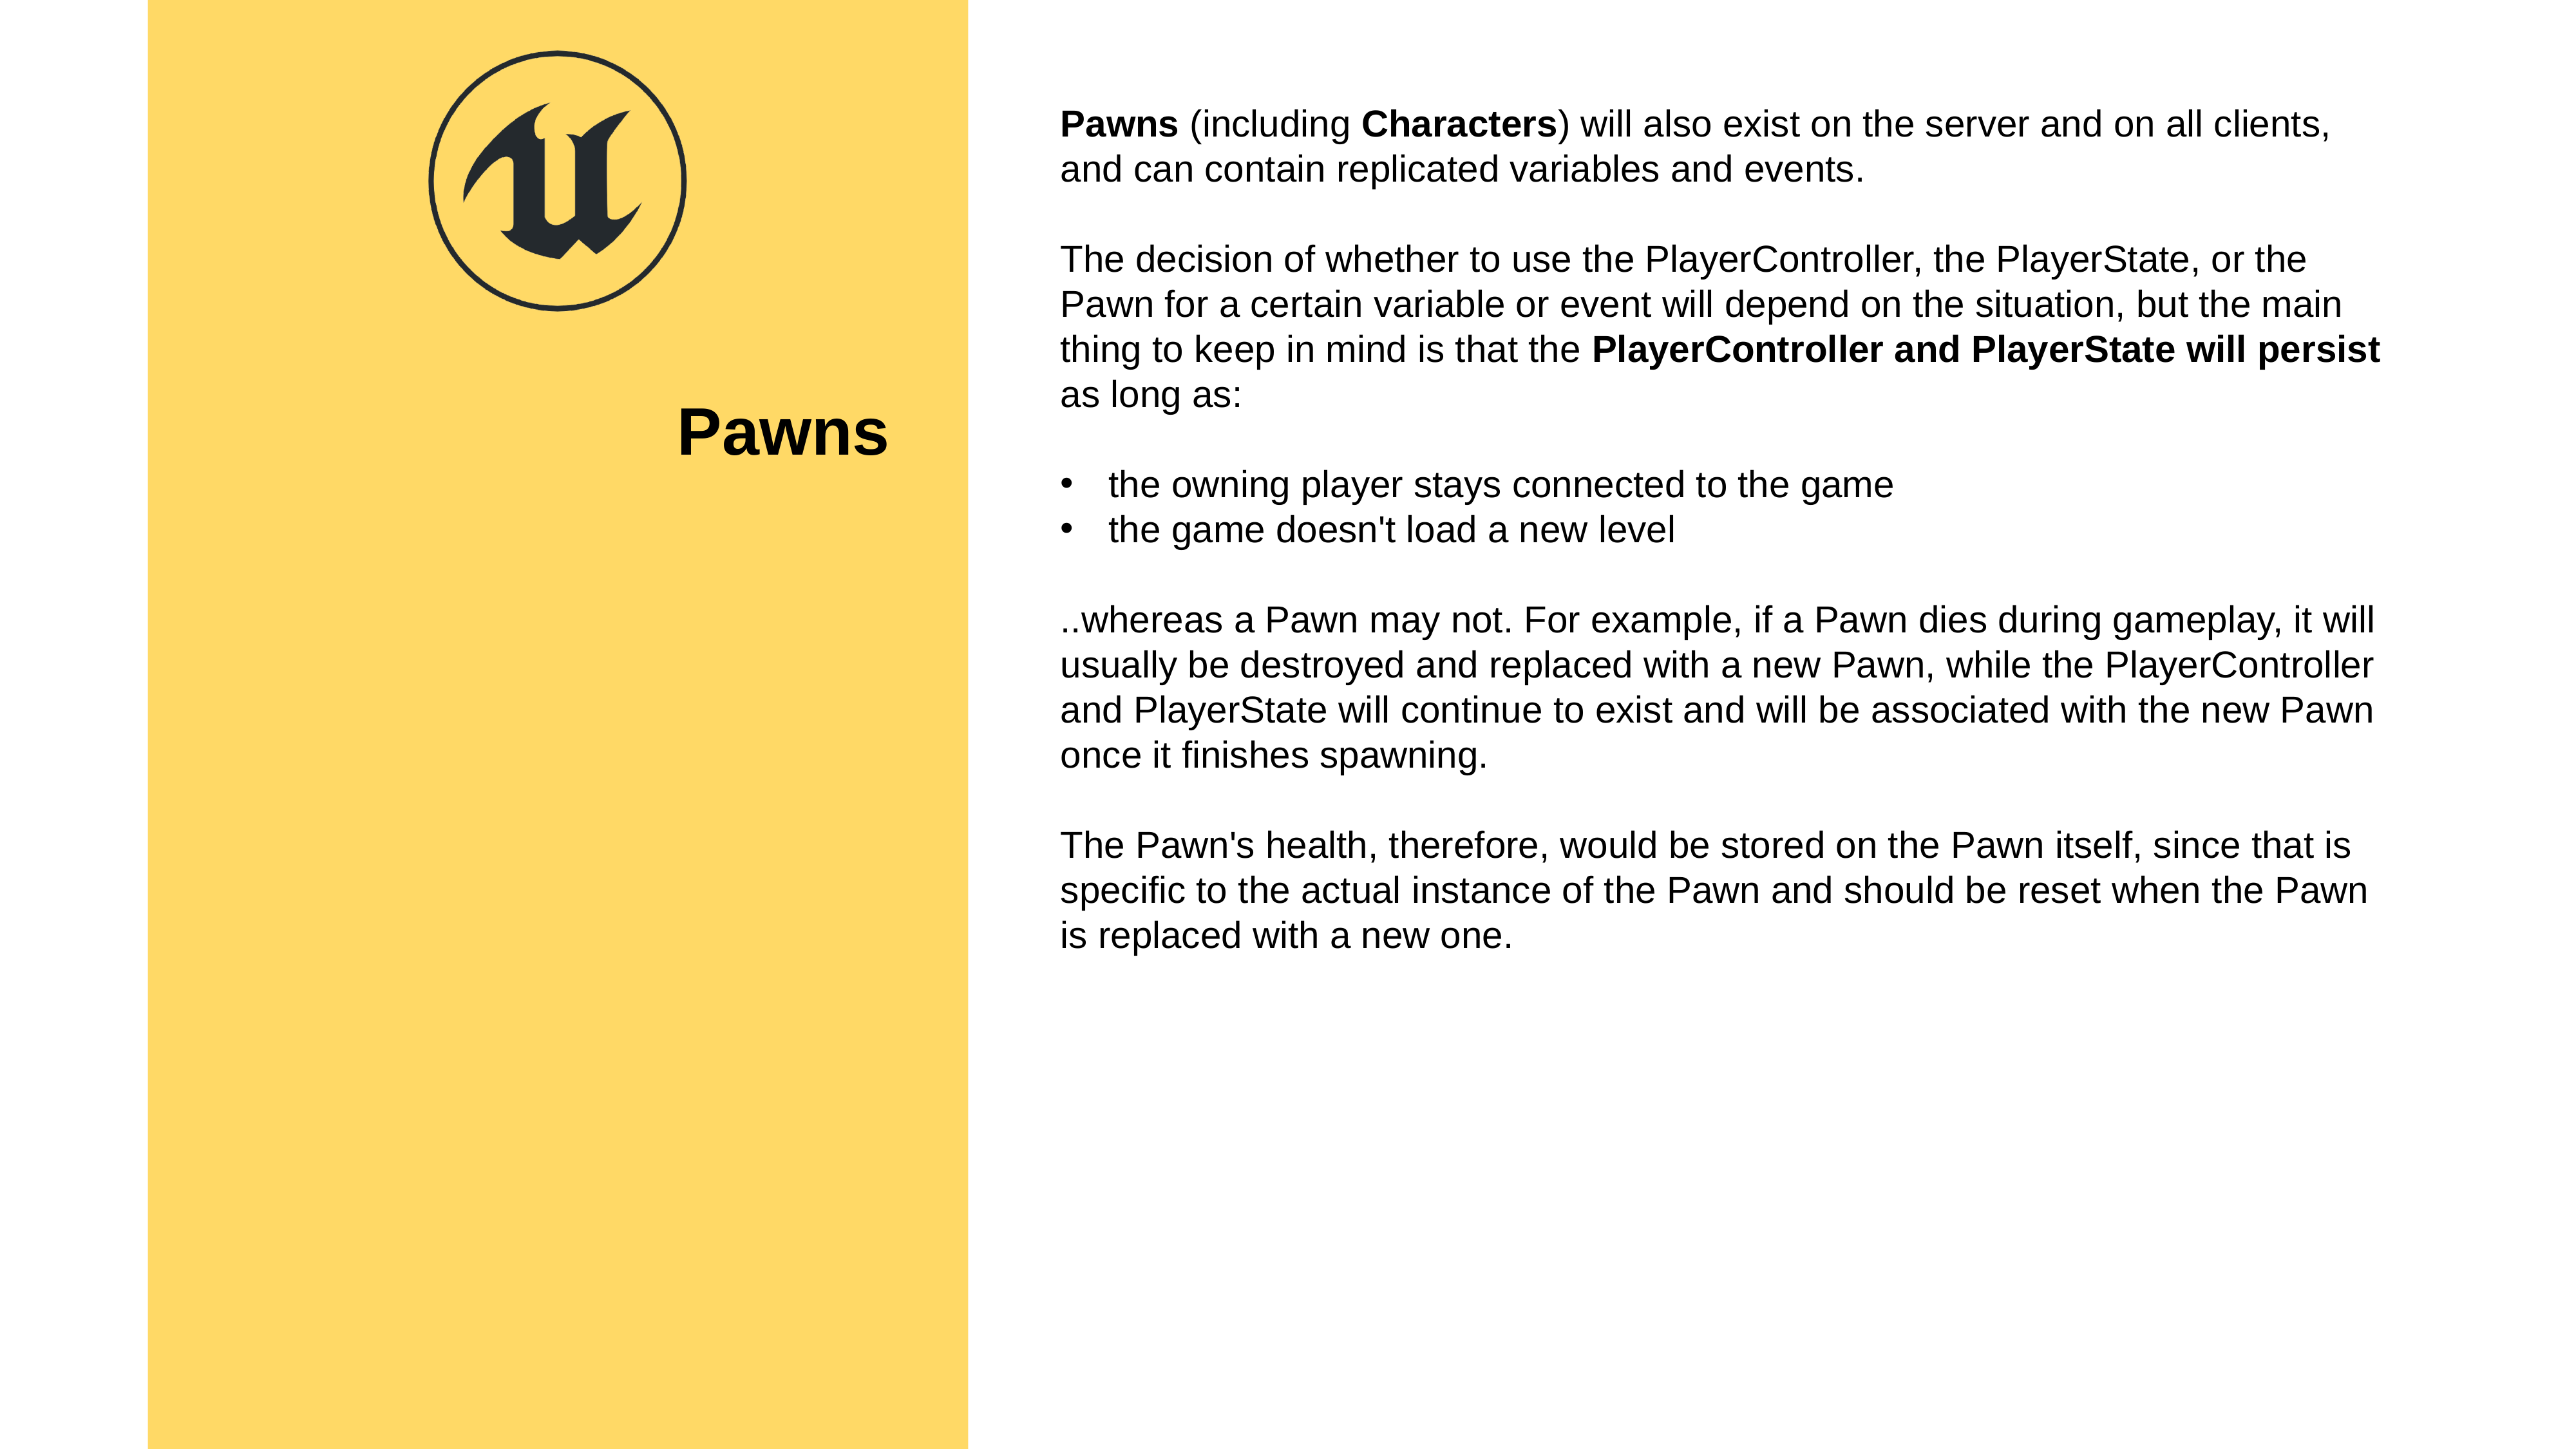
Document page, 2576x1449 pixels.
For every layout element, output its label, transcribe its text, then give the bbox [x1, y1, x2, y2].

text_box Pawns [201, 383, 896, 474]
text_box [147, 0, 969, 1449]
picture [419, 41, 697, 325]
text_box Pawns (including Characters) will also exist on the server and on all clients, and can contain replicated variables and events. The decision of whether to use the PlayerController, the PlayerState, or the Pawn for a certain variable or event will depend on the situation, but the main thing to keep in mind is that the PlayerController and PlayerState will persist as long as: the owning player stays connected to the game the game doesn't load a new level ..whereas a Pawn may not. For example, if a Pawn dies during gameplay, it will usually be destroyed and replaced with a new Pawn, while the PlayerController and PlayerState will continue to exist and will be associated with the new Pawn once it finishes spawning. The Pawn's health, therefore, would be stored on the Pawn itself, since that is specific to the actual instance of the Pawn and should be reset when the Pawn is replaced with a new one. [1055, 94, 2397, 961]
